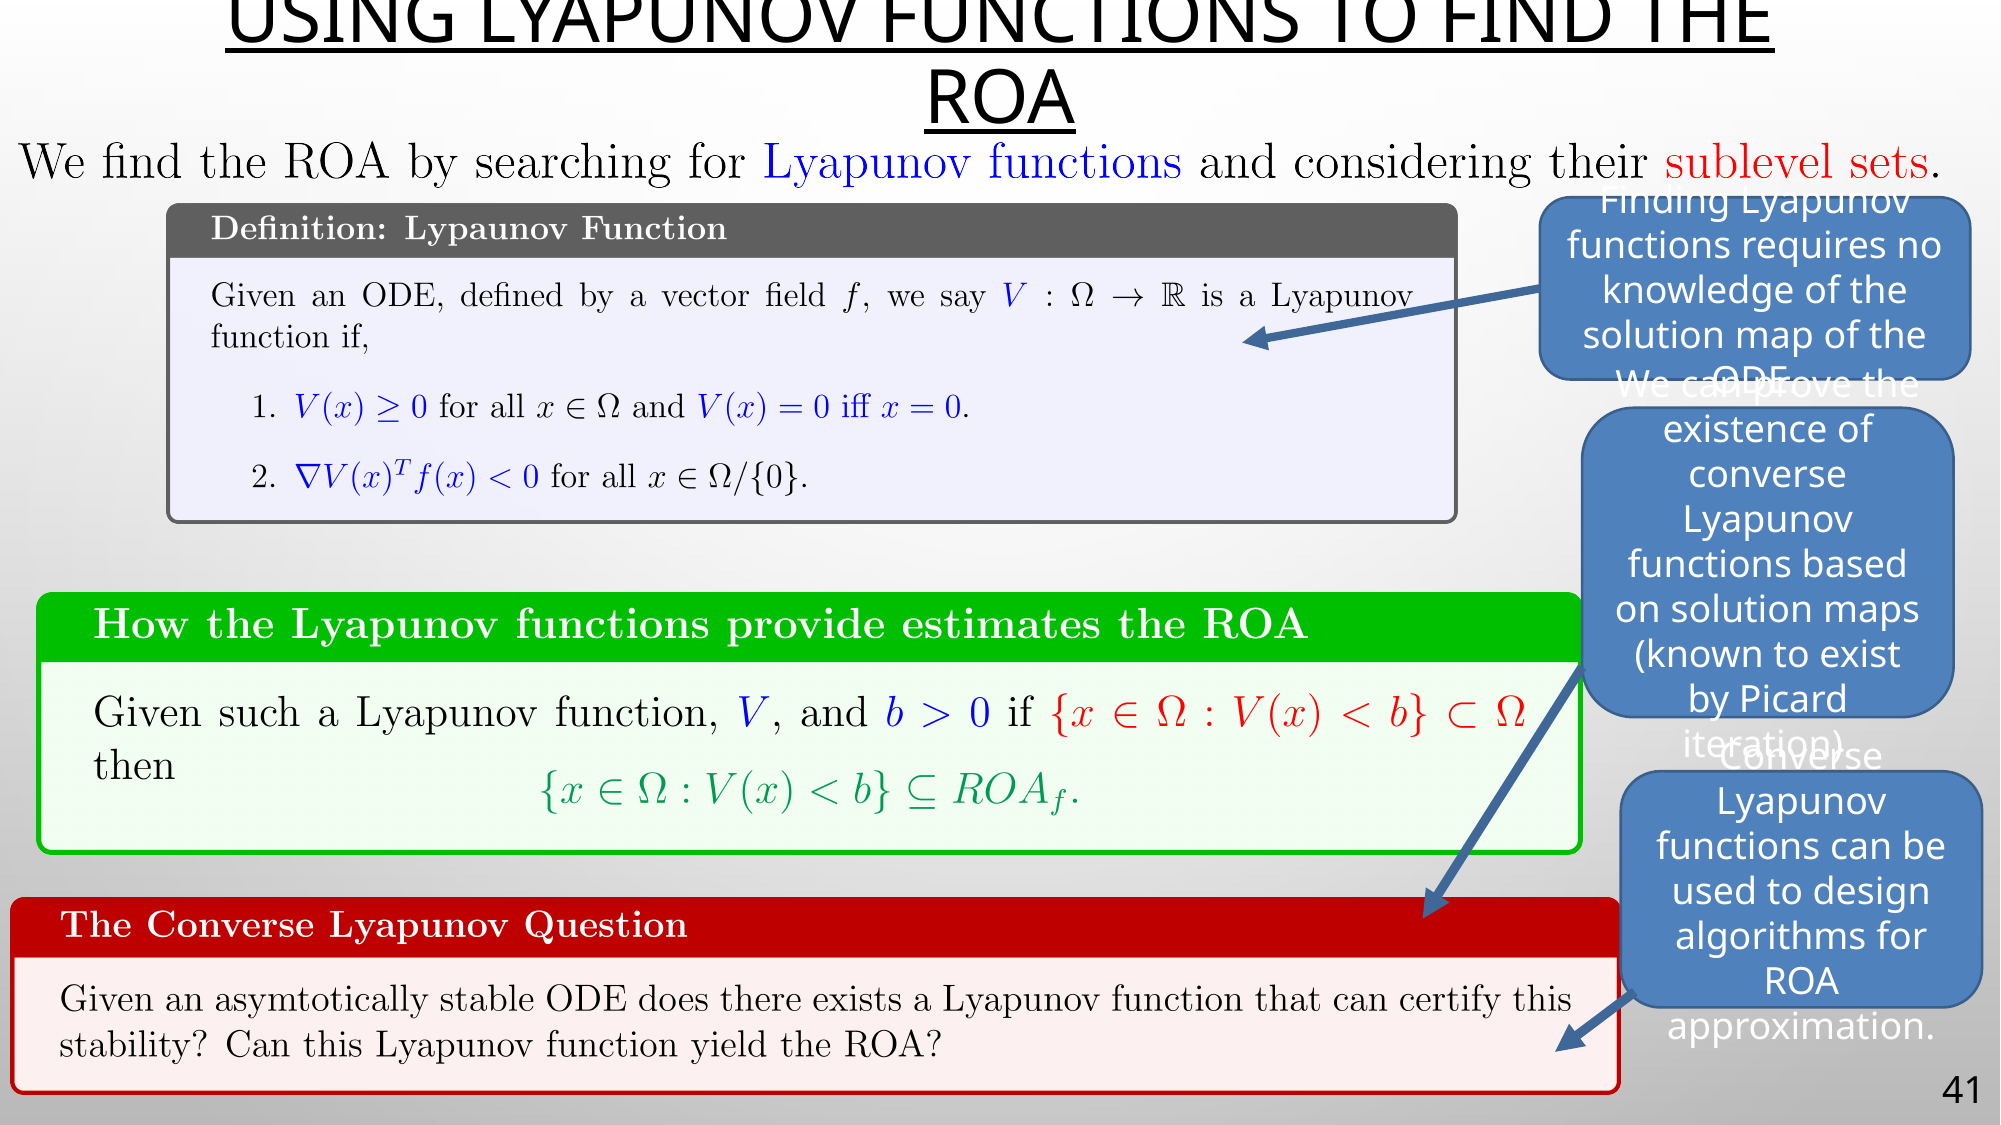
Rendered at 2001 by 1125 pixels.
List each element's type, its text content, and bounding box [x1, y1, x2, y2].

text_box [1422, 666, 1583, 919]
text_box We can prove the existence of converse Lyapunov functions based on solution maps (known to exist by Picard iteration). [1580, 406, 1955, 719]
title Using Lyapunov Functions to Find the ROA [149, 0, 1851, 141]
text_box Finding Lyapunov functions requires no knowledge of the solution map of the ODE. [1538, 196, 1972, 381]
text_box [1554, 991, 1636, 1053]
slide_number 41 [1874, 1061, 2000, 1122]
picture [0, 0, 2000, 1125]
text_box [1241, 288, 1540, 343]
text_box Converse Lyapunov functions can be used to design algorithms for ROA approximation. [1619, 769, 1984, 1009]
